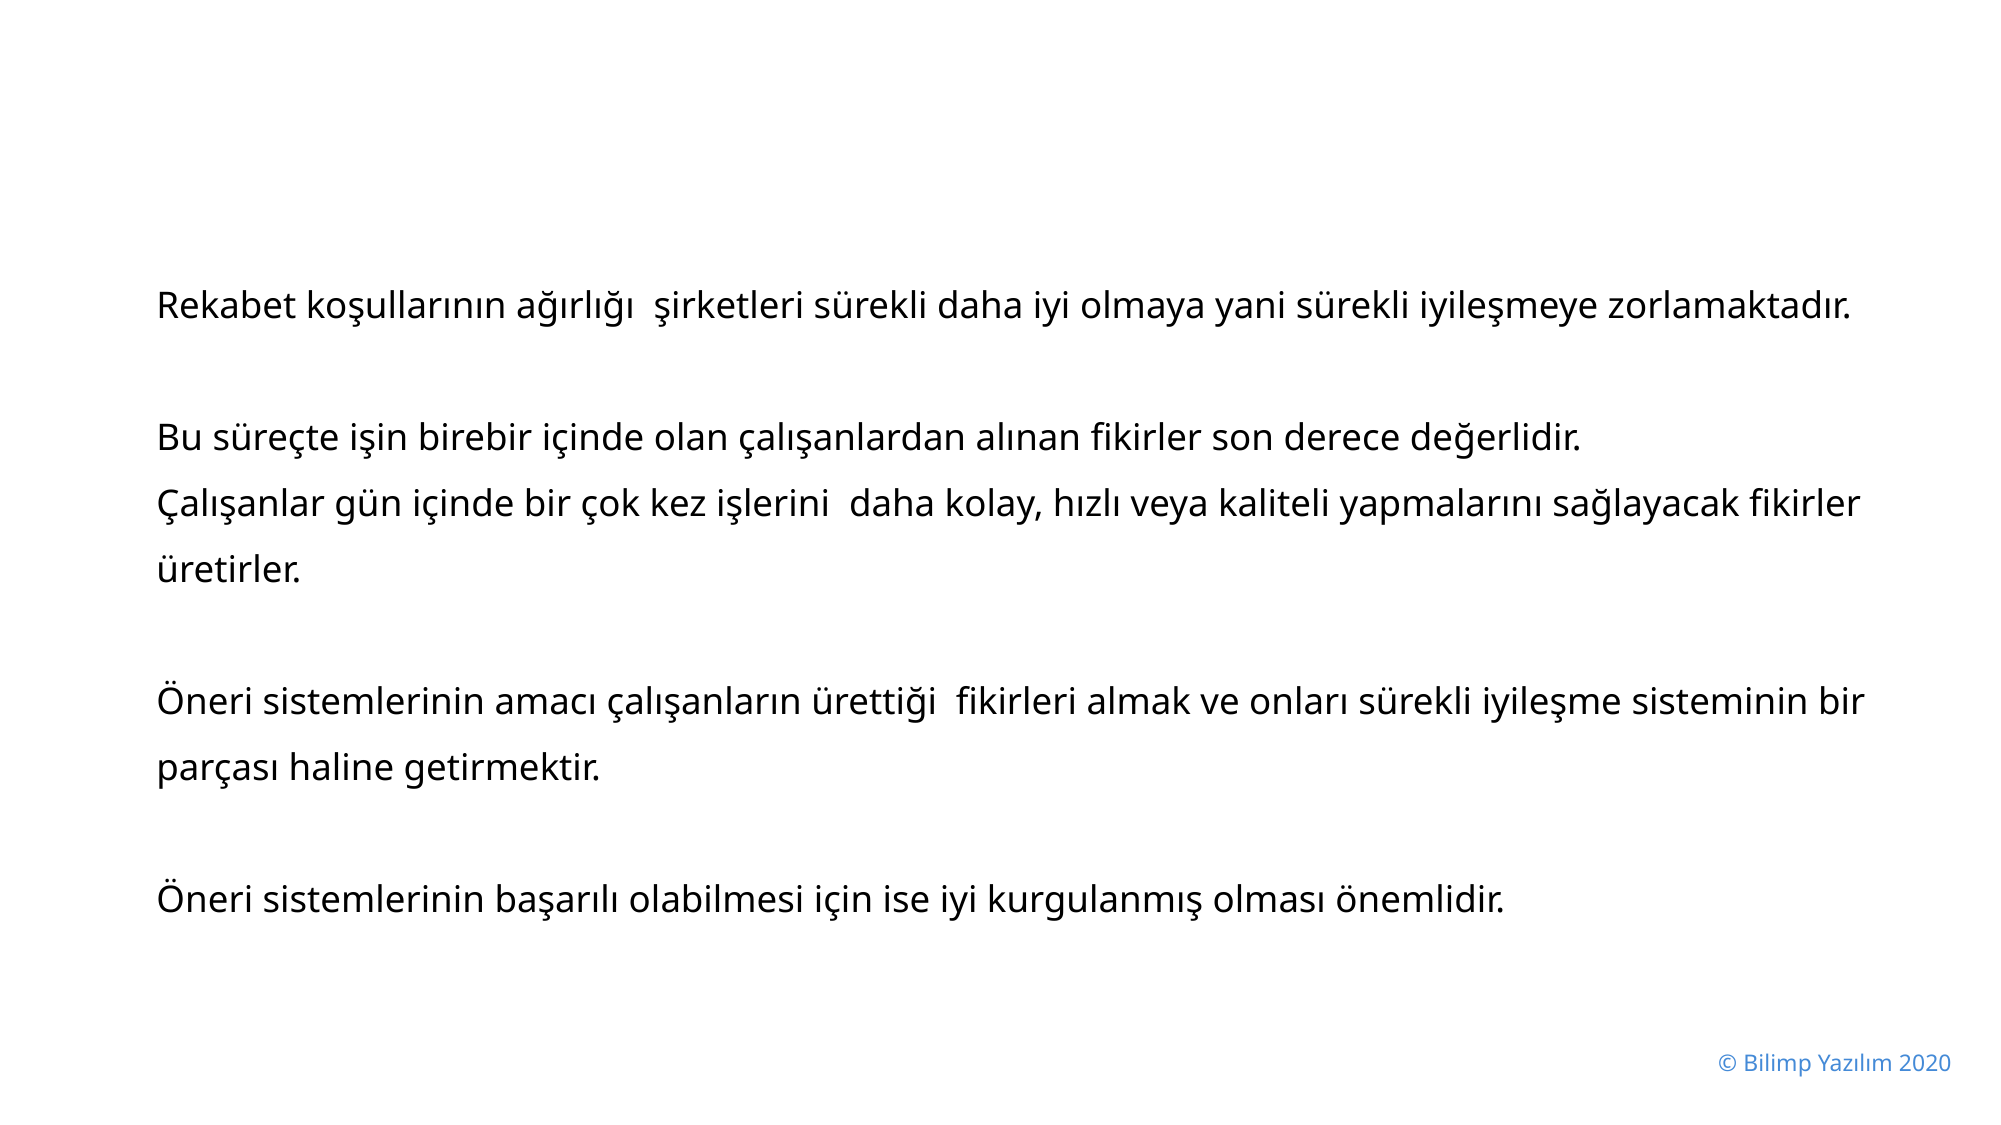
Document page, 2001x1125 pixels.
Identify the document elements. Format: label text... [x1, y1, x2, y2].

text_box Rekabet koşullarının ağırlığı şirketleri sürekli daha iyi olmaya yani sürekli iyileşmeye zorlamaktadır. Bu süreçte işin birebir içinde olan çalışanlardan alınan fikirler son derece değerlidir. Çalışanlar gün içinde bir çok kez işlerini daha kolay, hızlı veya kaliteli yapmalarını sağlayacak fikirler üretirler. Öneri sistemlerinin amacı çalışanların ürettiği fikirleri almak ve onları sürekli iyileşme sisteminin bir parçası haline getirmektir. Öneri sistemlerinin başarılı olabilmesi için ise iyi kurgulanmış olması önemlidir. [141, 248, 1891, 984]
text_box © Bilimp Yazılım 2020 [1690, 1027, 1980, 1104]
